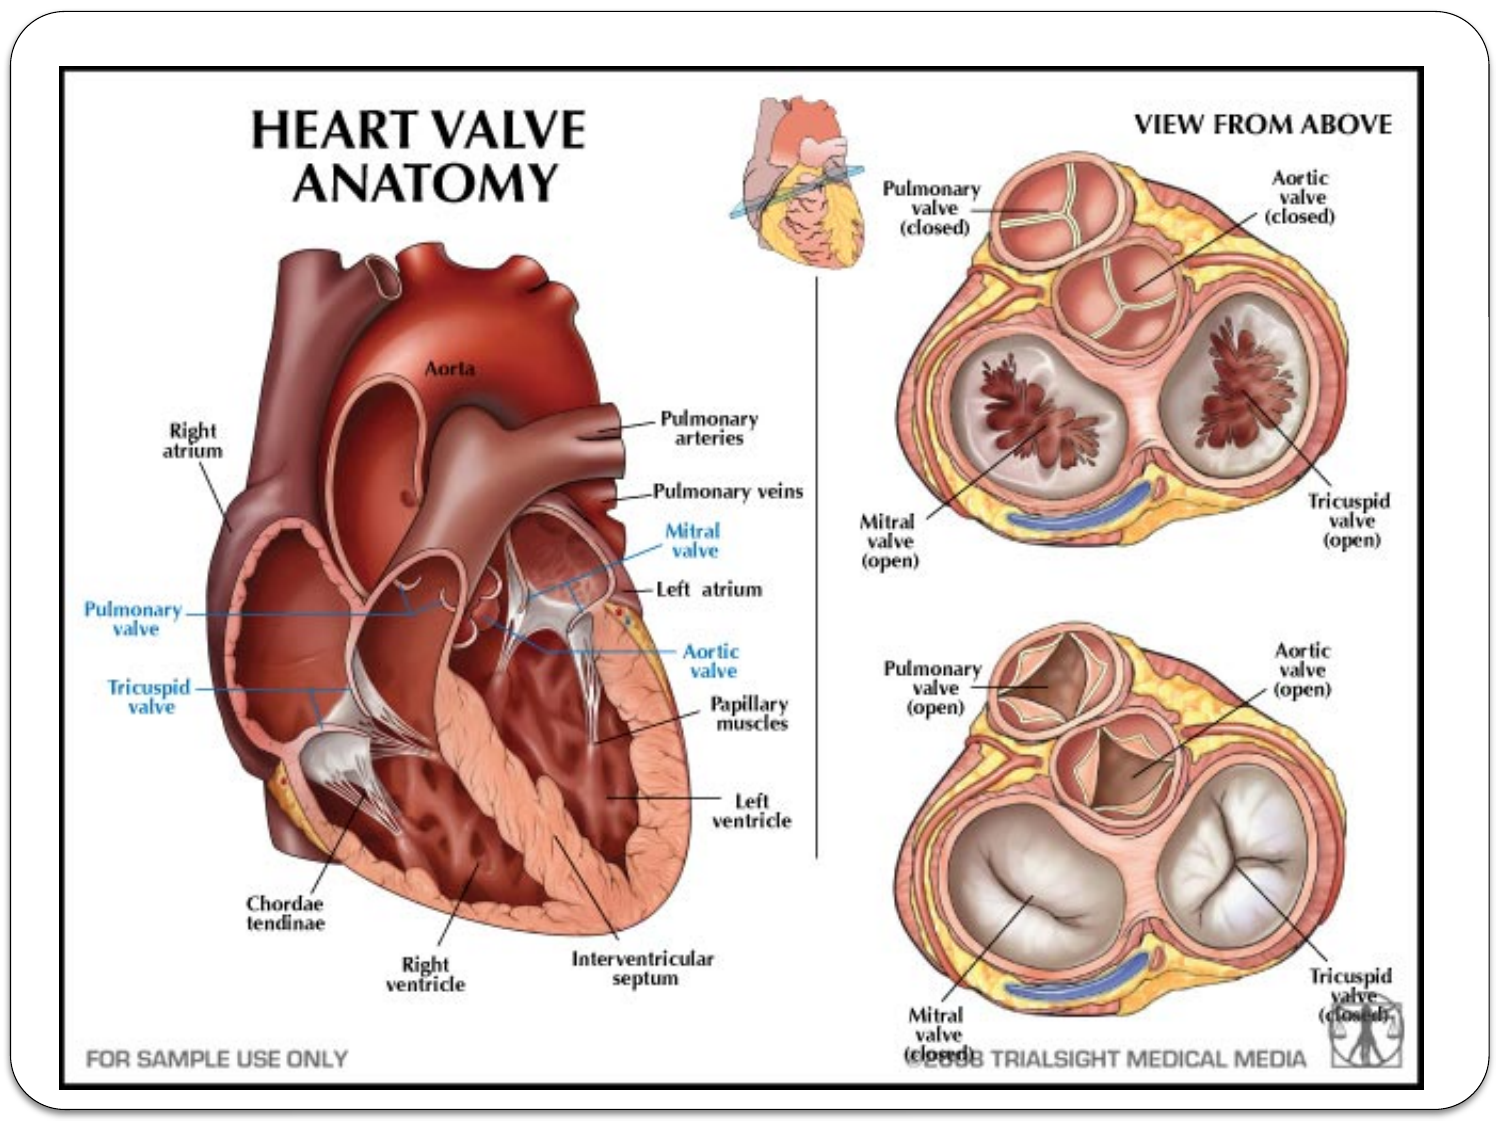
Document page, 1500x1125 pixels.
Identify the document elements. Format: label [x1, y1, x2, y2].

list [59, 66, 1424, 1090]
